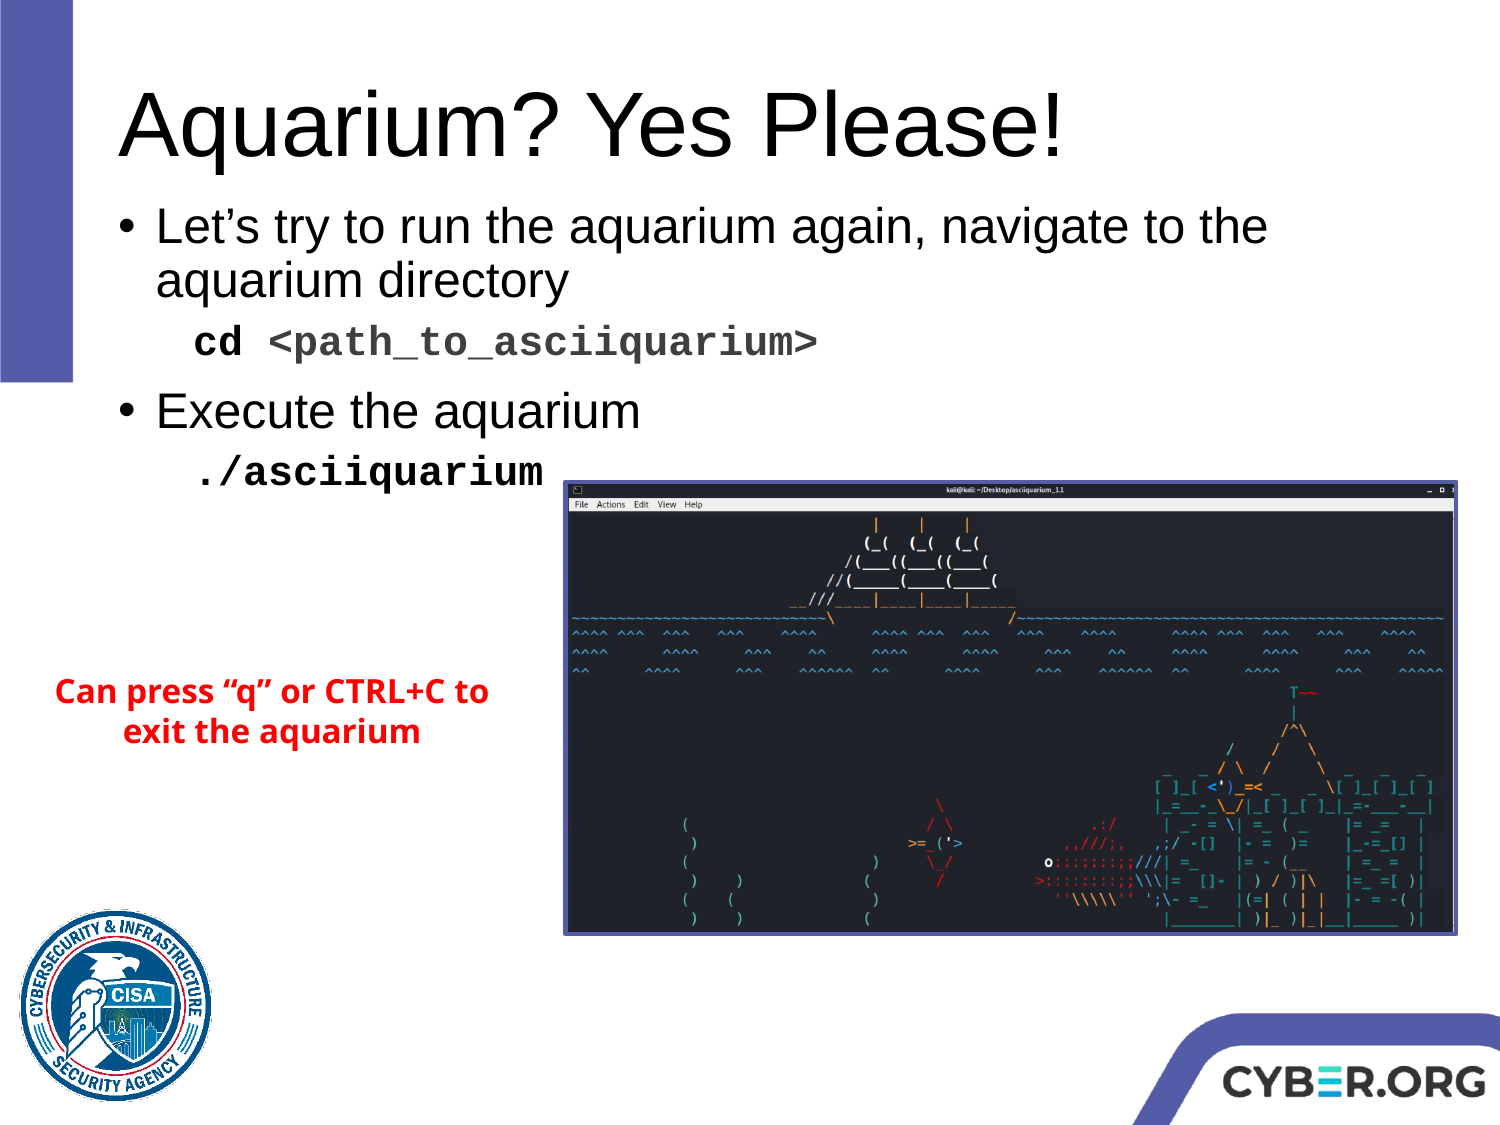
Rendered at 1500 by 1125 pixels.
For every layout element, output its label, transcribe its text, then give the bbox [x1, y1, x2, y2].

picture [0, 0, 1500, 1125]
list Let’s try to run the aquarium again, navigate to the aquarium directory cd <path_to_asciiquarium> Execute the aquarium ./asciiquarium [103, 193, 1397, 1014]
title Aquarium? Yes Please! [103, 59, 1397, 193]
text_box Can press “q” or CTRL+C to exit the aquarium [34, 662, 511, 758]
